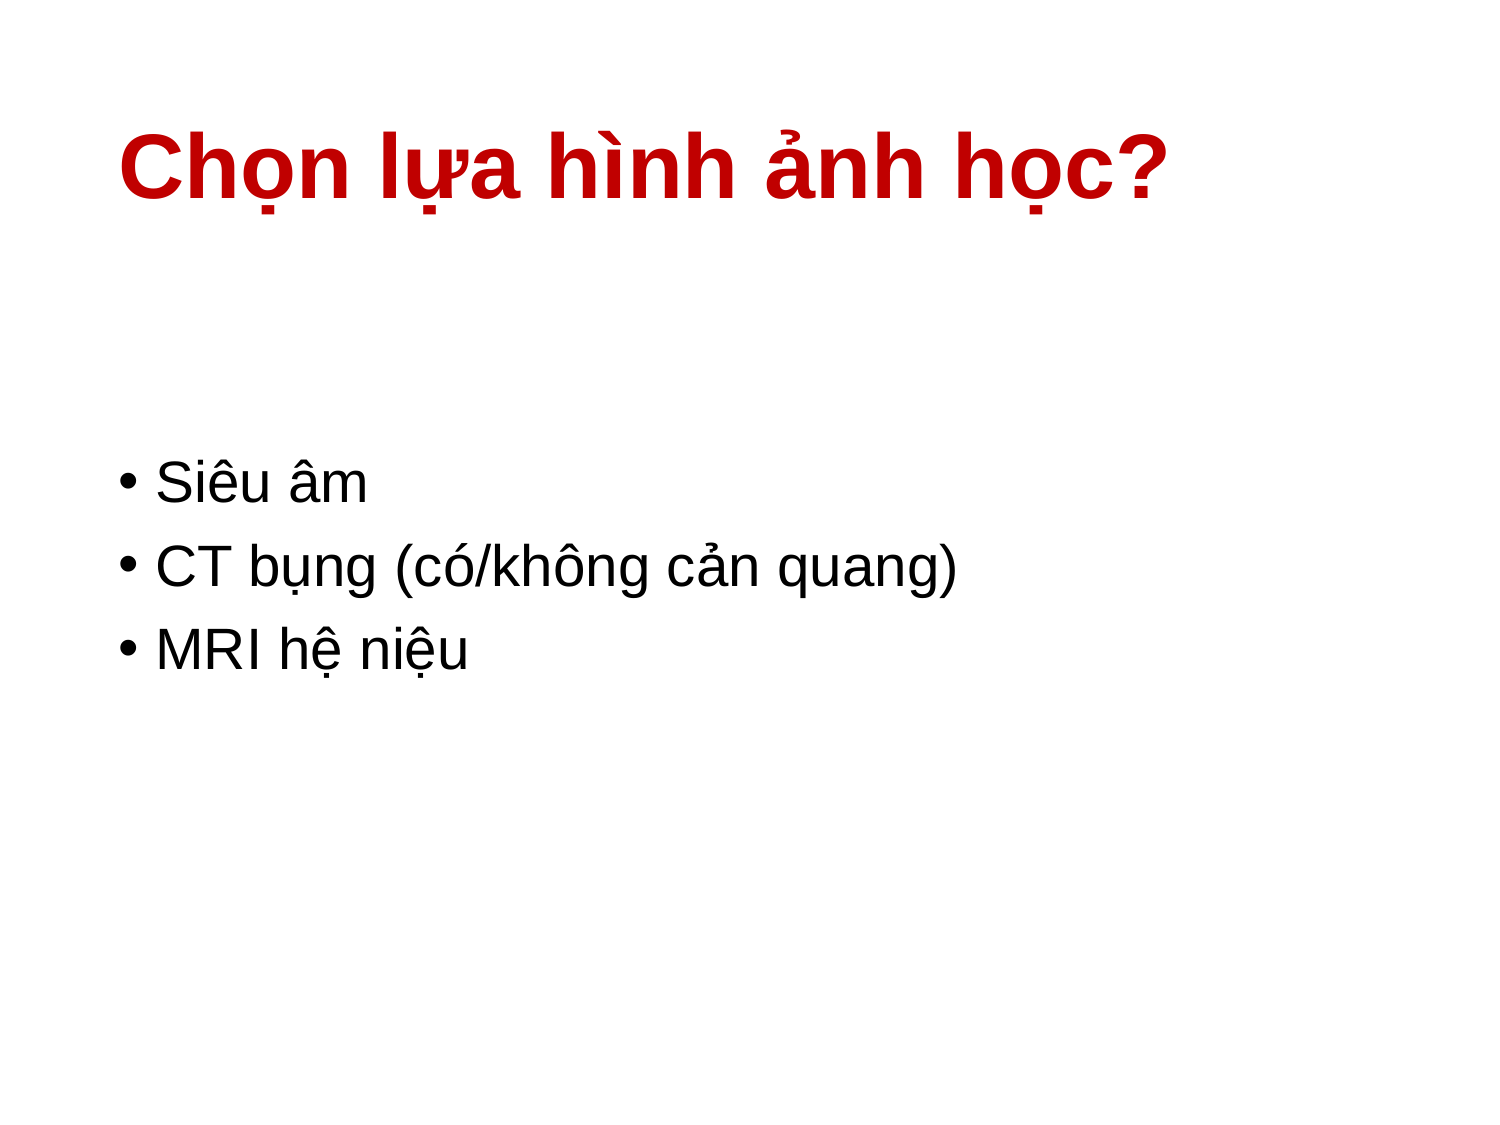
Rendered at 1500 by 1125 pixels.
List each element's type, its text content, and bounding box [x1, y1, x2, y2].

list Siêu âm CT bụng (có/không cản quang) MRI hệ niệu [103, 444, 1500, 779]
title Chọn lựa hình ảnh học? [103, 59, 1397, 278]
